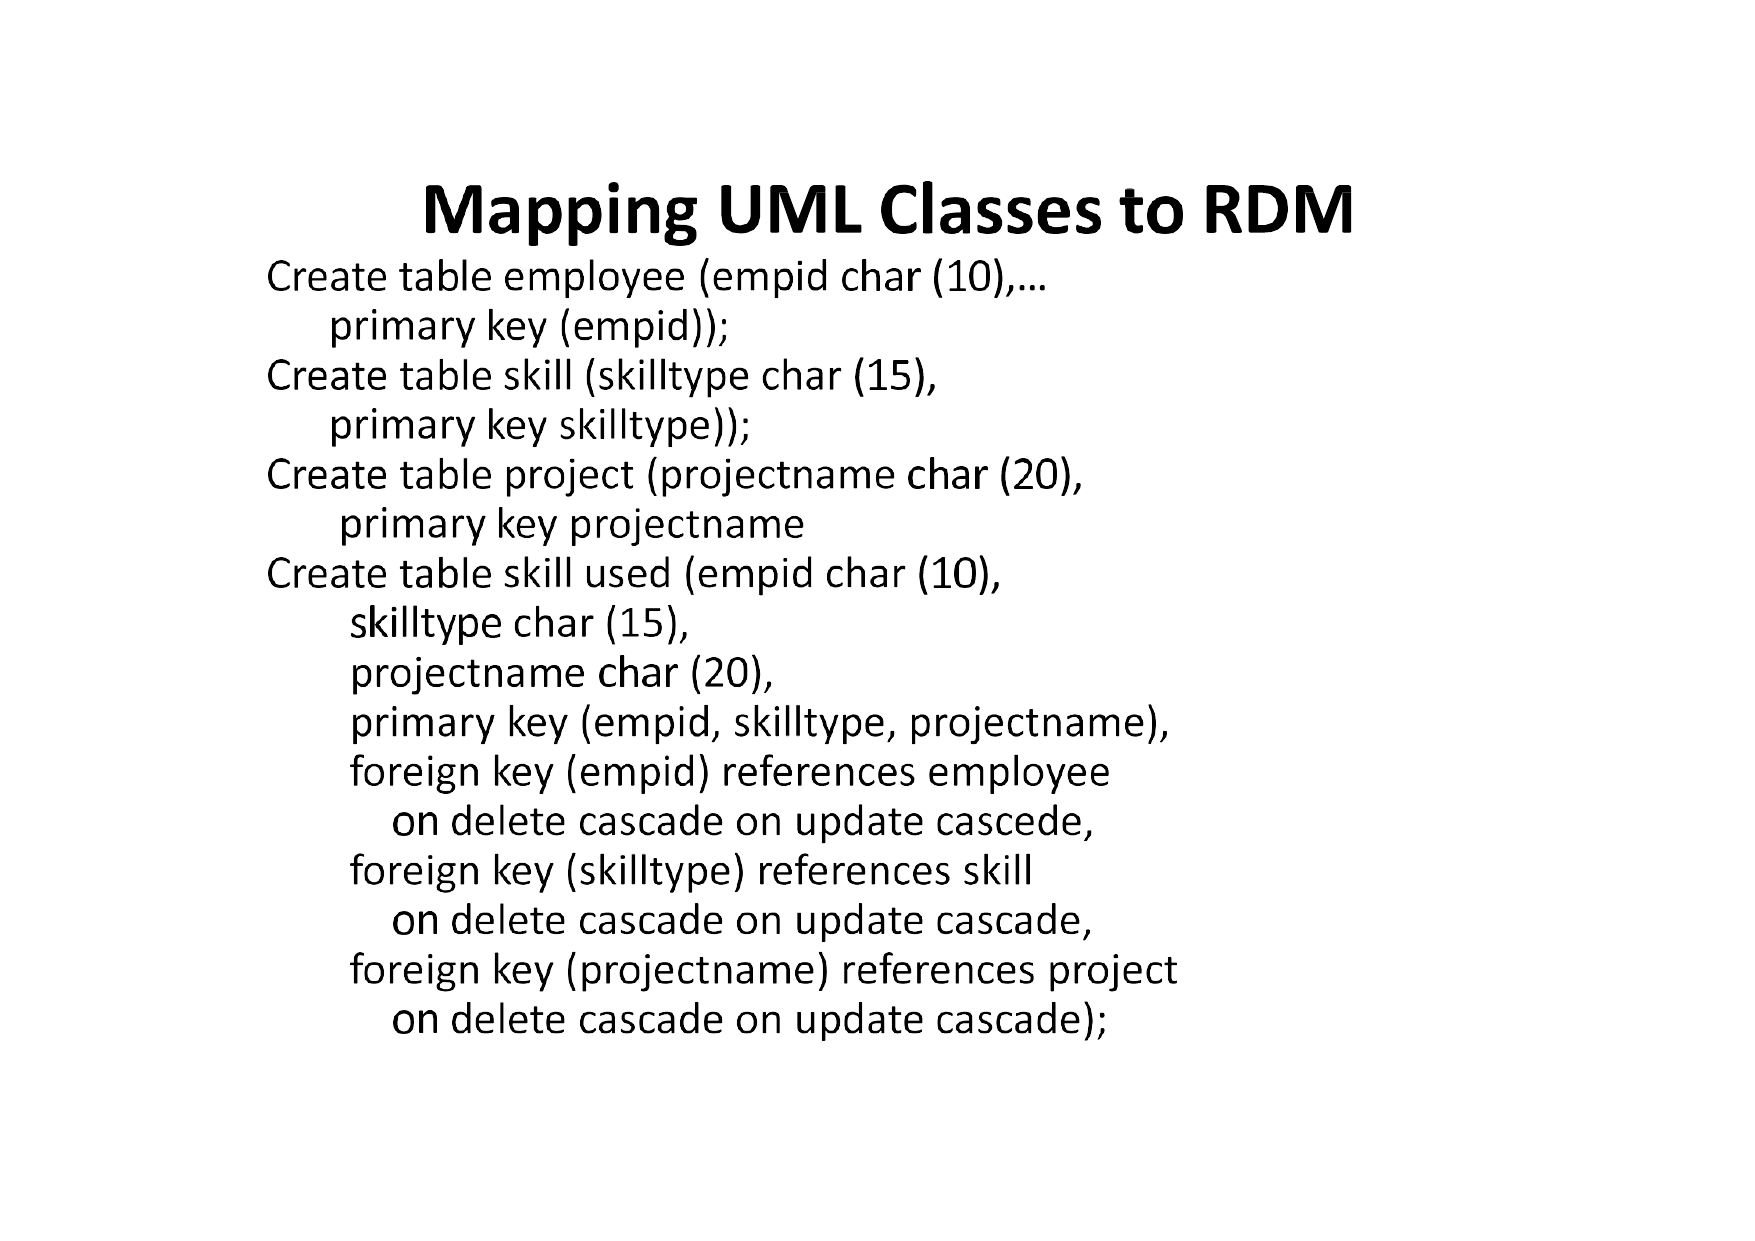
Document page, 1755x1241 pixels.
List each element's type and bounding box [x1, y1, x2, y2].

text_box [1119, 188, 1183, 234]
text_box [1248, 185, 1288, 233]
text_box [350, 258, 1178, 1042]
text_box [835, 185, 862, 233]
text_box [1206, 185, 1242, 233]
picture [426, 182, 698, 247]
text_box [721, 185, 761, 234]
text_box [1296, 185, 1352, 233]
text_box [268, 408, 345, 490]
text_box [268, 309, 345, 390]
picture [268, 260, 350, 291]
text_box [268, 507, 345, 588]
text_box [770, 185, 826, 233]
picture [881, 181, 1101, 234]
